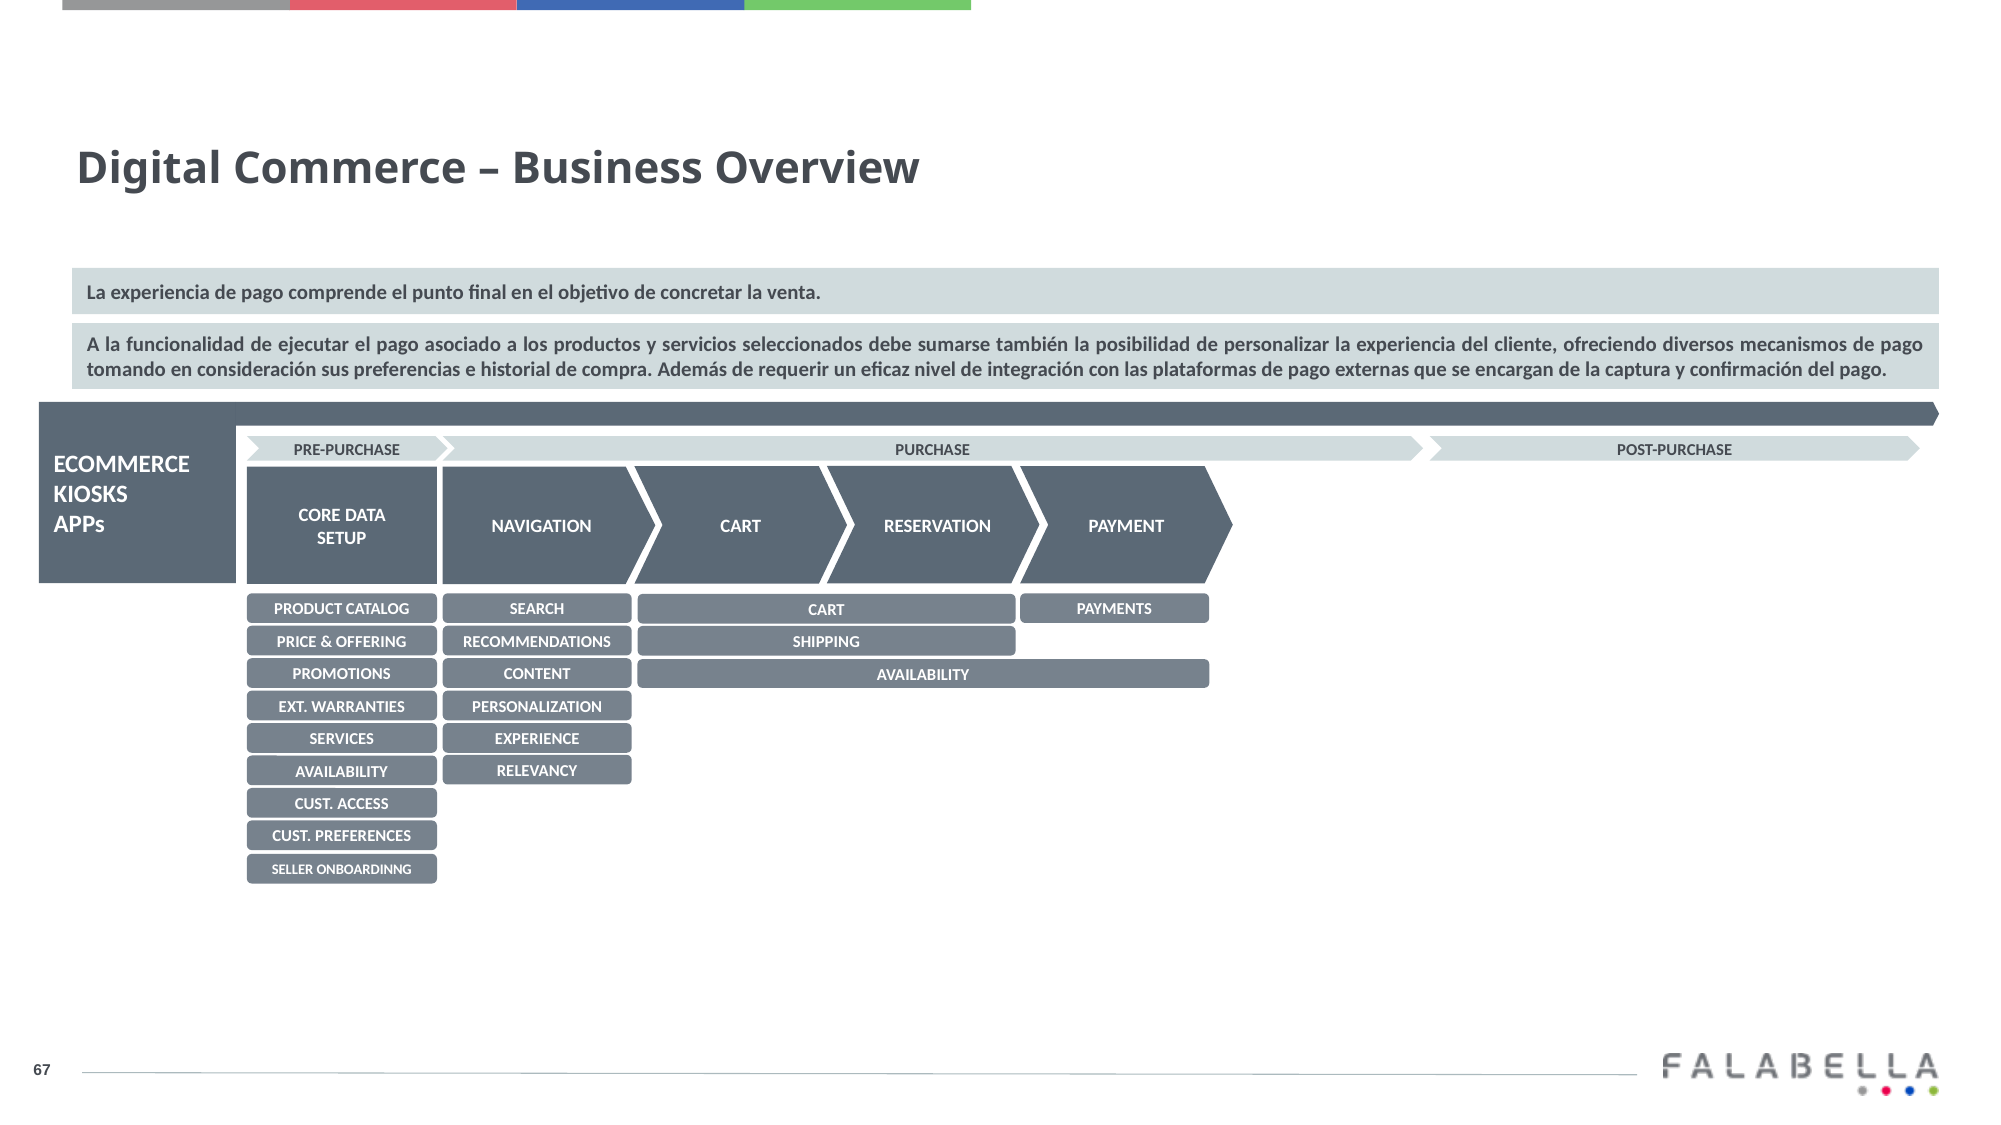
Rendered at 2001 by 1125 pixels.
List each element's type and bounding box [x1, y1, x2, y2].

text_box [246, 820, 438, 851]
text_box [246, 625, 438, 656]
text_box [442, 754, 632, 785]
text_box [637, 625, 1016, 656]
text_box [442, 625, 632, 656]
text_box [38, 401, 1940, 584]
text_box [246, 787, 438, 818]
text_box [246, 853, 438, 884]
text_box [246, 658, 438, 688]
text_box [442, 436, 1424, 461]
text_box [1429, 436, 1920, 461]
text_box [246, 755, 438, 786]
text_box [72, 323, 1939, 389]
text_box [442, 723, 632, 753]
text_box [1020, 466, 1233, 584]
text_box [637, 659, 1210, 688]
text_box [442, 658, 632, 688]
text_box [246, 723, 438, 753]
text_box [72, 267, 1939, 315]
text_box [246, 466, 437, 584]
text_box [246, 436, 448, 461]
text_box [442, 690, 632, 721]
picture [1663, 1053, 1939, 1096]
text_box [634, 466, 848, 584]
text_box [442, 593, 632, 623]
text_box [826, 465, 1040, 584]
list [61, 91, 1940, 241]
text_box [637, 593, 1016, 624]
text_box [442, 466, 656, 585]
text_box [246, 690, 438, 721]
text_box [246, 593, 438, 623]
text_box [1020, 593, 1210, 623]
